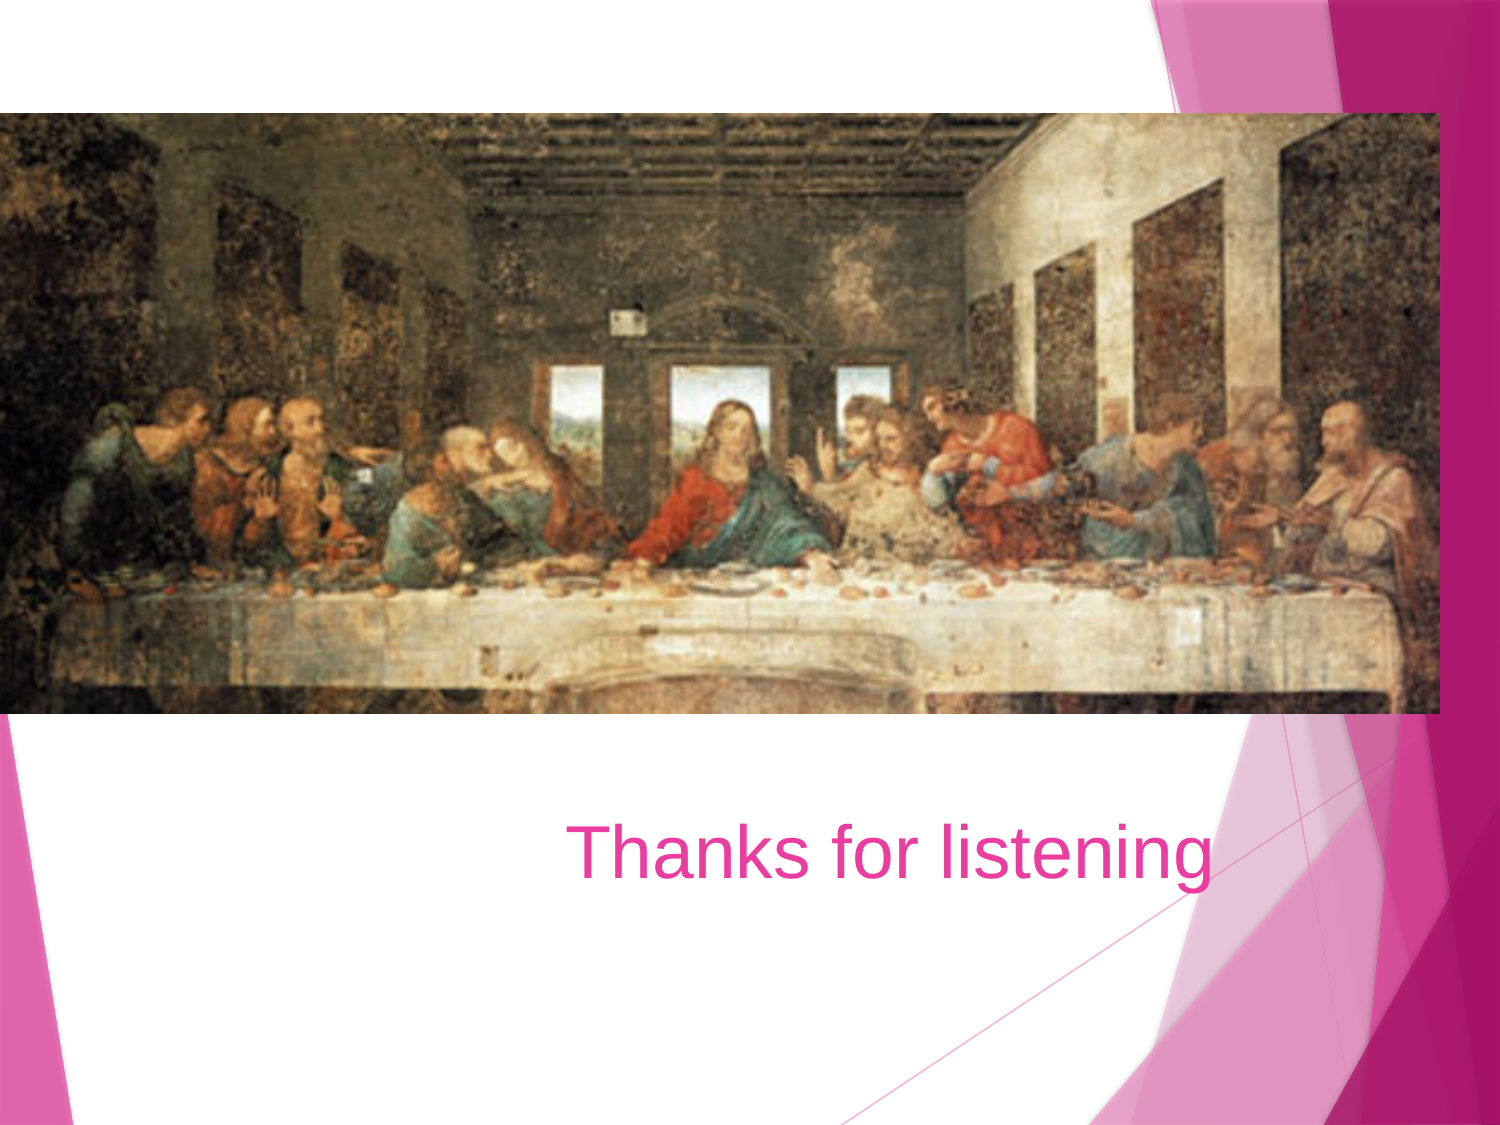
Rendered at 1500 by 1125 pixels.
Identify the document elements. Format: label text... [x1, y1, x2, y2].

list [0, 113, 1441, 715]
title Thanks for listening [100, 796, 1400, 1014]
